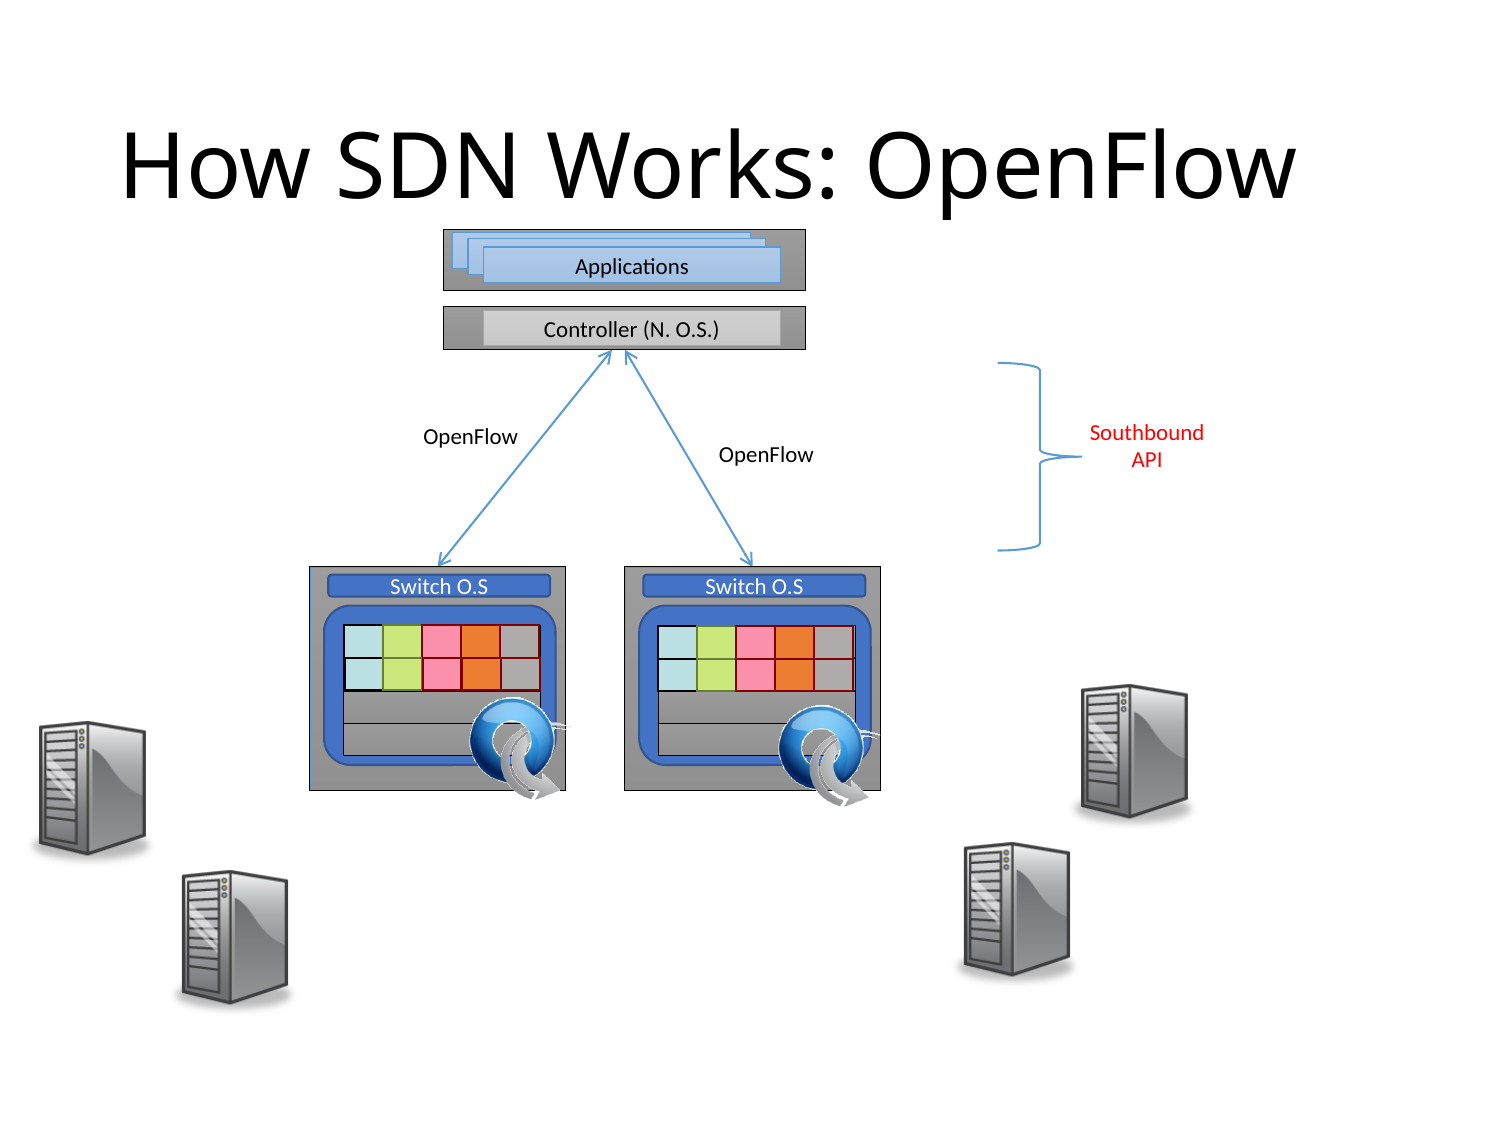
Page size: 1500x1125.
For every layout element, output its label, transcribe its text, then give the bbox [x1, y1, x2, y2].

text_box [443, 229, 806, 291]
text_box Southbound API [1042, 410, 1252, 480]
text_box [160, 867, 310, 1018]
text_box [1059, 681, 1210, 831]
text_box OpenFlow [753, 431, 871, 474]
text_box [344, 657, 540, 691]
text_box [997, 361, 1083, 552]
picture [773, 705, 883, 807]
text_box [309, 566, 566, 791]
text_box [658, 626, 854, 658]
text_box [942, 839, 1092, 990]
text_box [17, 718, 168, 868]
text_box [443, 306, 806, 350]
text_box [344, 625, 540, 657]
text_box OpenFlow [366, 413, 437, 457]
title How SDN Works: OpenFlow [103, 59, 1397, 278]
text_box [658, 658, 854, 691]
picture [464, 697, 574, 800]
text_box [437, 349, 612, 567]
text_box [624, 349, 753, 566]
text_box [624, 566, 881, 791]
